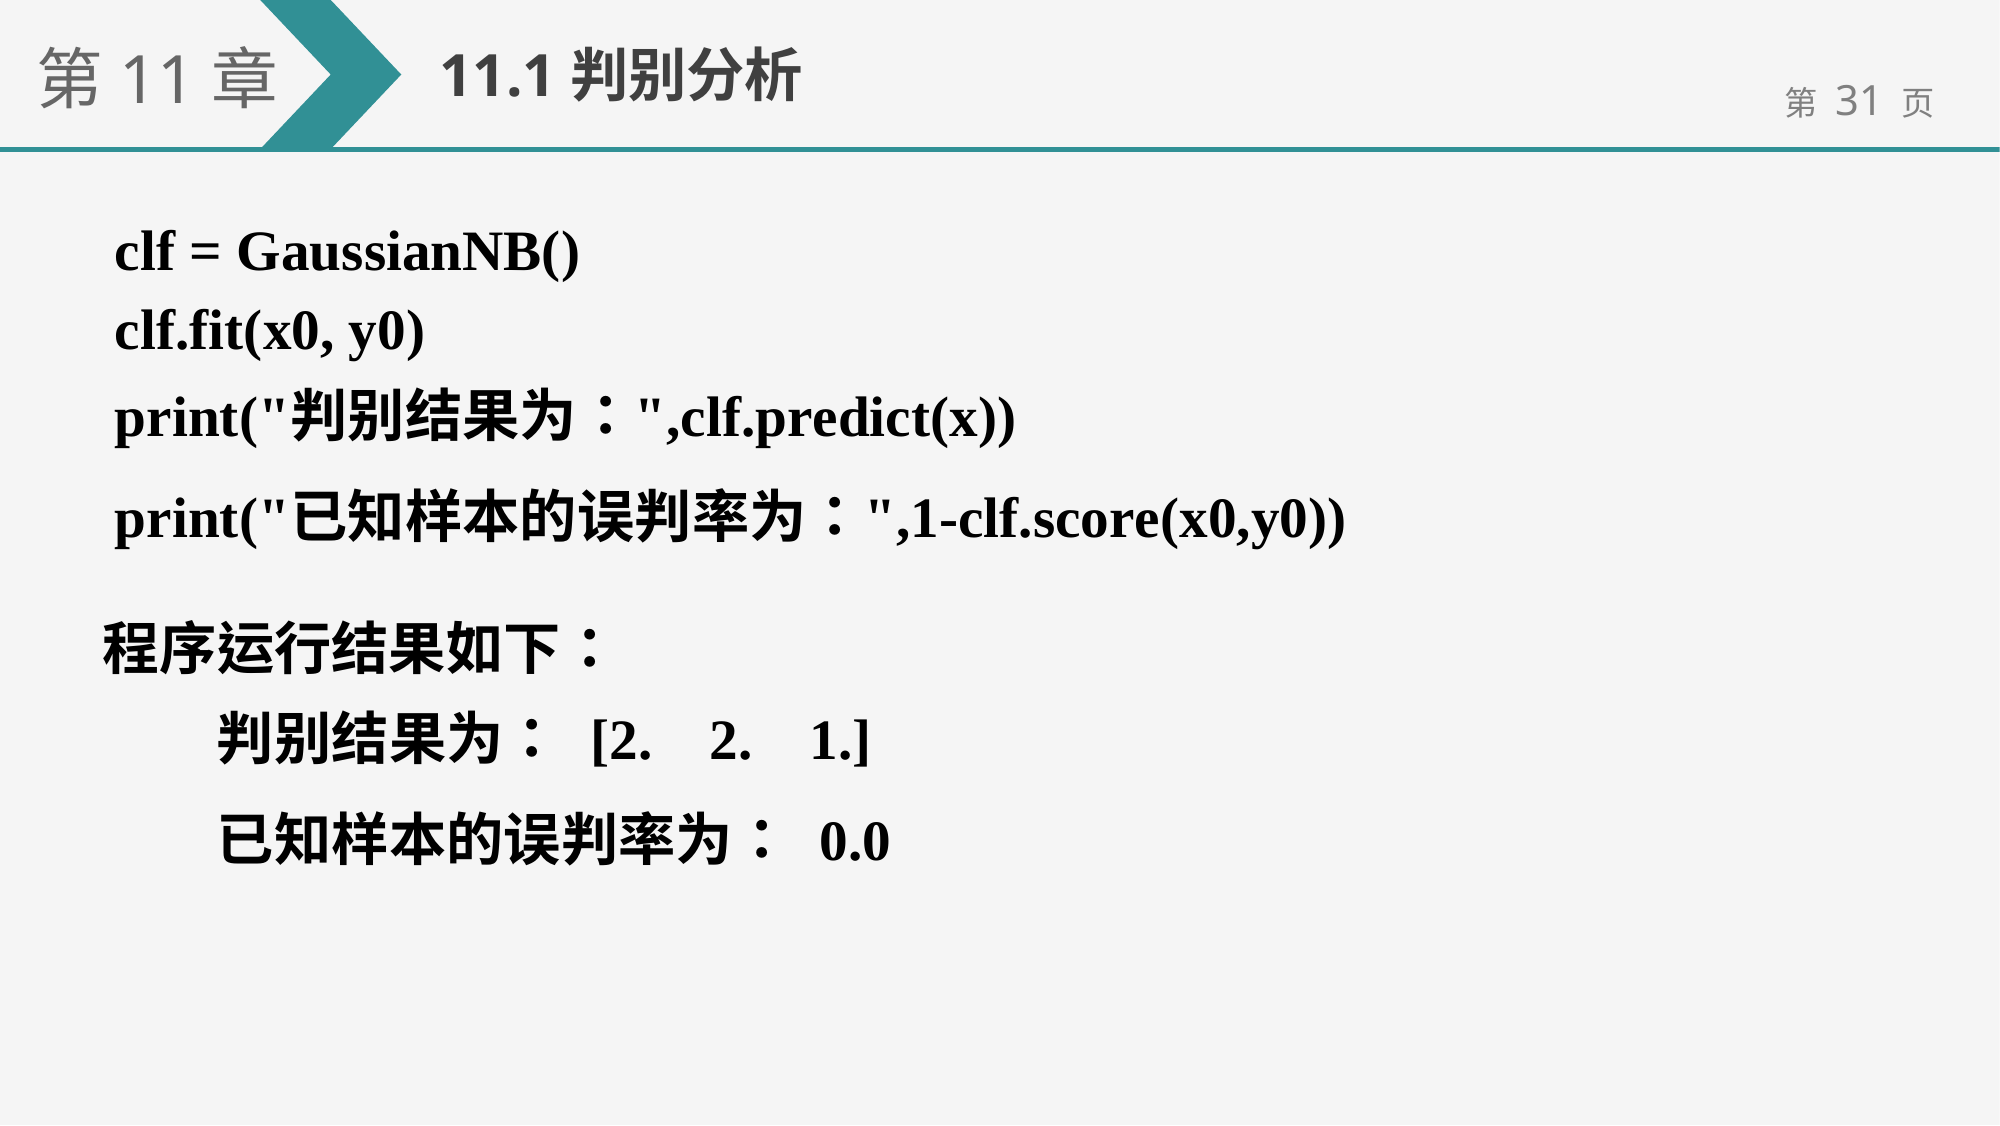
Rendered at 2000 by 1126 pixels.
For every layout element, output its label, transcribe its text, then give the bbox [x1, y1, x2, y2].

text_box [258, 0, 403, 148]
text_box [101, 585, 2000, 1126]
text_box 11.1判别分析 [424, 31, 1366, 116]
text_box 第11章 [21, 29, 294, 125]
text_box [0, 216, 1954, 909]
